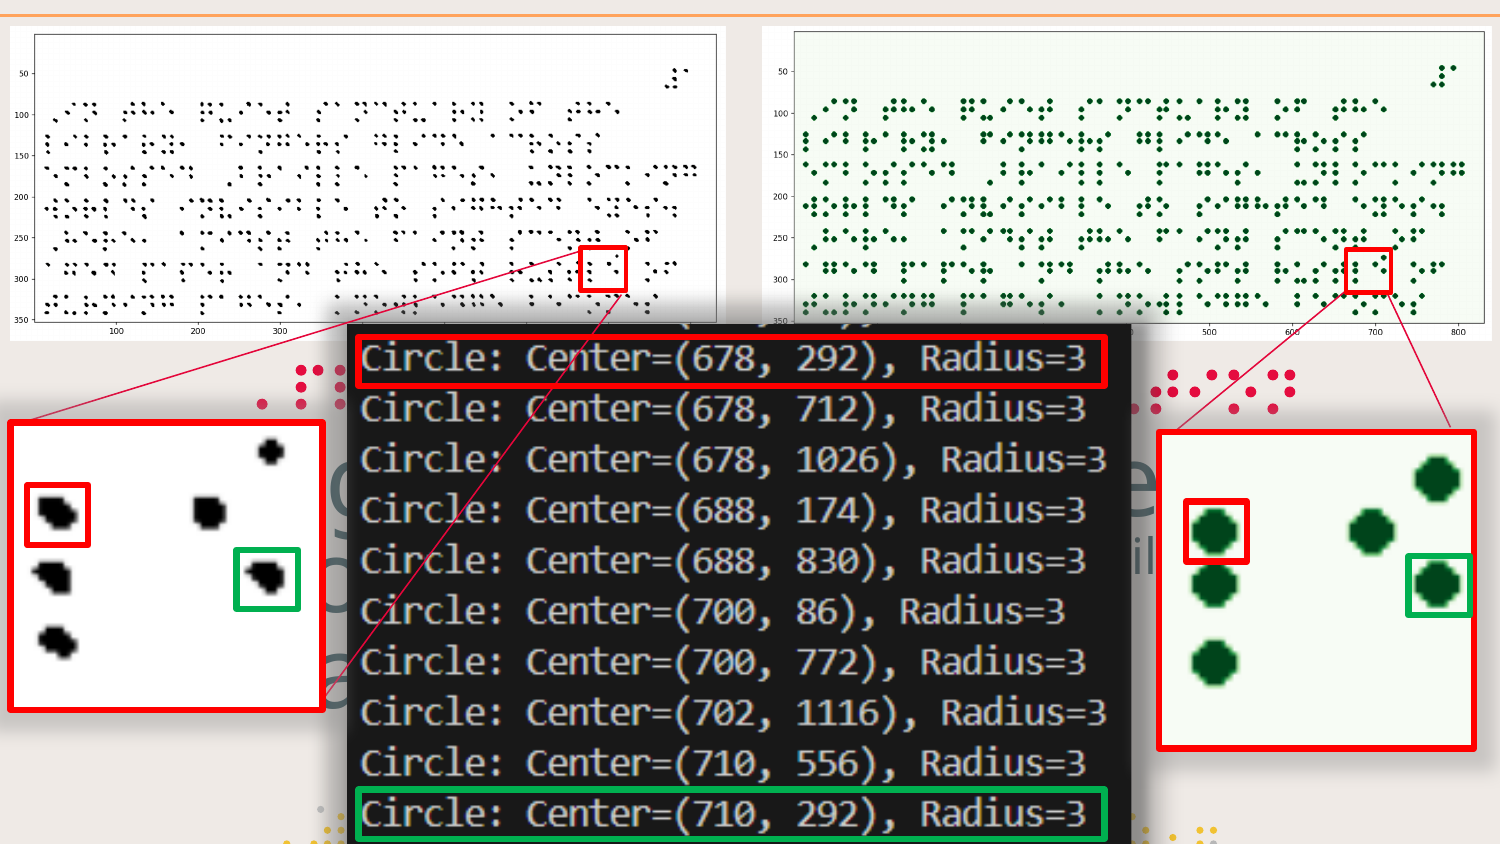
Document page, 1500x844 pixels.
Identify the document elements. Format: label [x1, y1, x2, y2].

picture [1161, 434, 1472, 746]
text_box [324, 294, 622, 707]
text_box [1169, 290, 1347, 433]
picture [10, 25, 1492, 844]
picture [13, 425, 320, 707]
text_box [1135, 370, 1164, 414]
text_box [1387, 294, 1451, 428]
text_box [13, 251, 580, 426]
